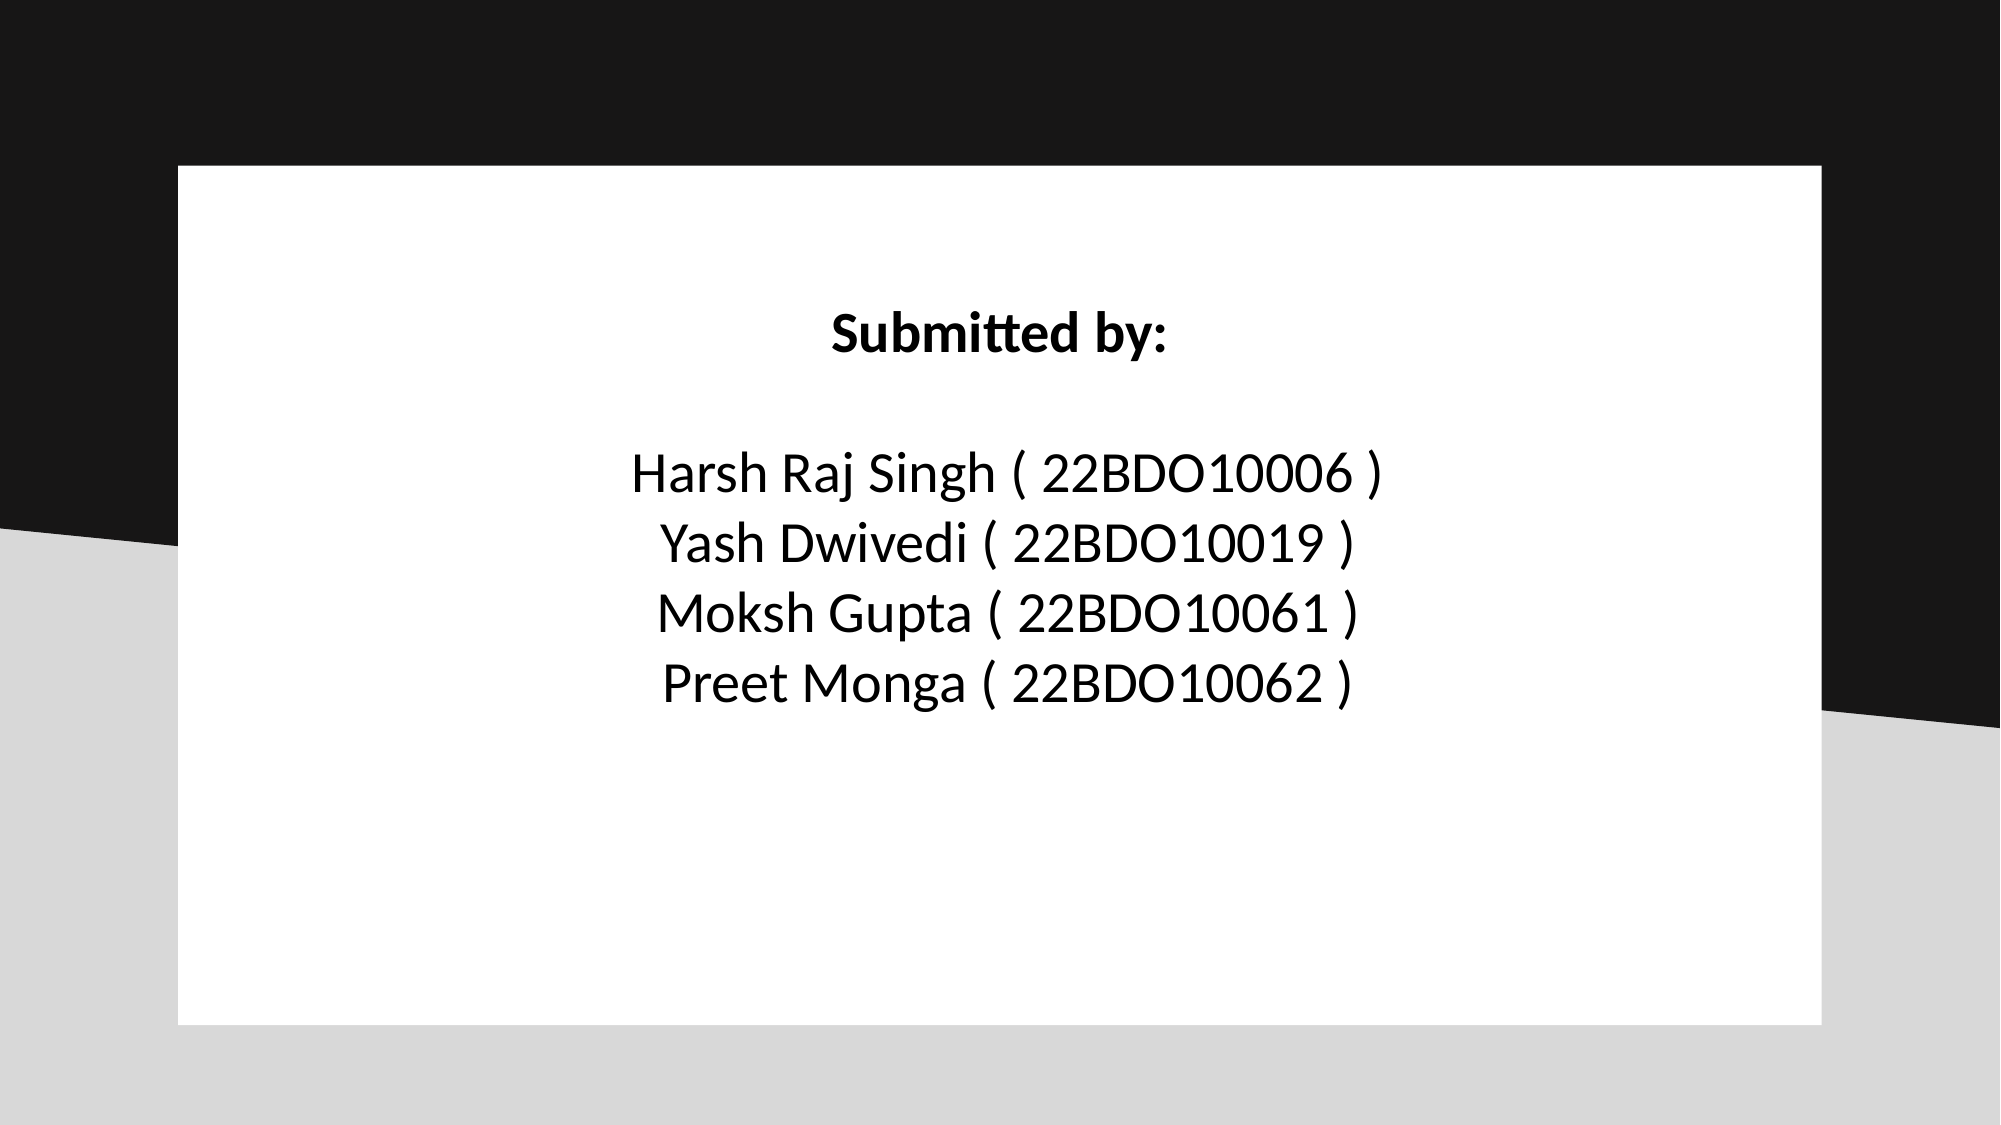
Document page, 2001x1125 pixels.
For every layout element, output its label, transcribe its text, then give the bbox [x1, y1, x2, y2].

text_box Submitted by: Harsh Raj Singh ( 22BDO10006 ) Yash Dwivedi ( 22BDO10019 ) Moksh Gupta ( 22BDO10061 ) Preet Monga ( 22BDO10062 ) [312, 279, 1705, 910]
